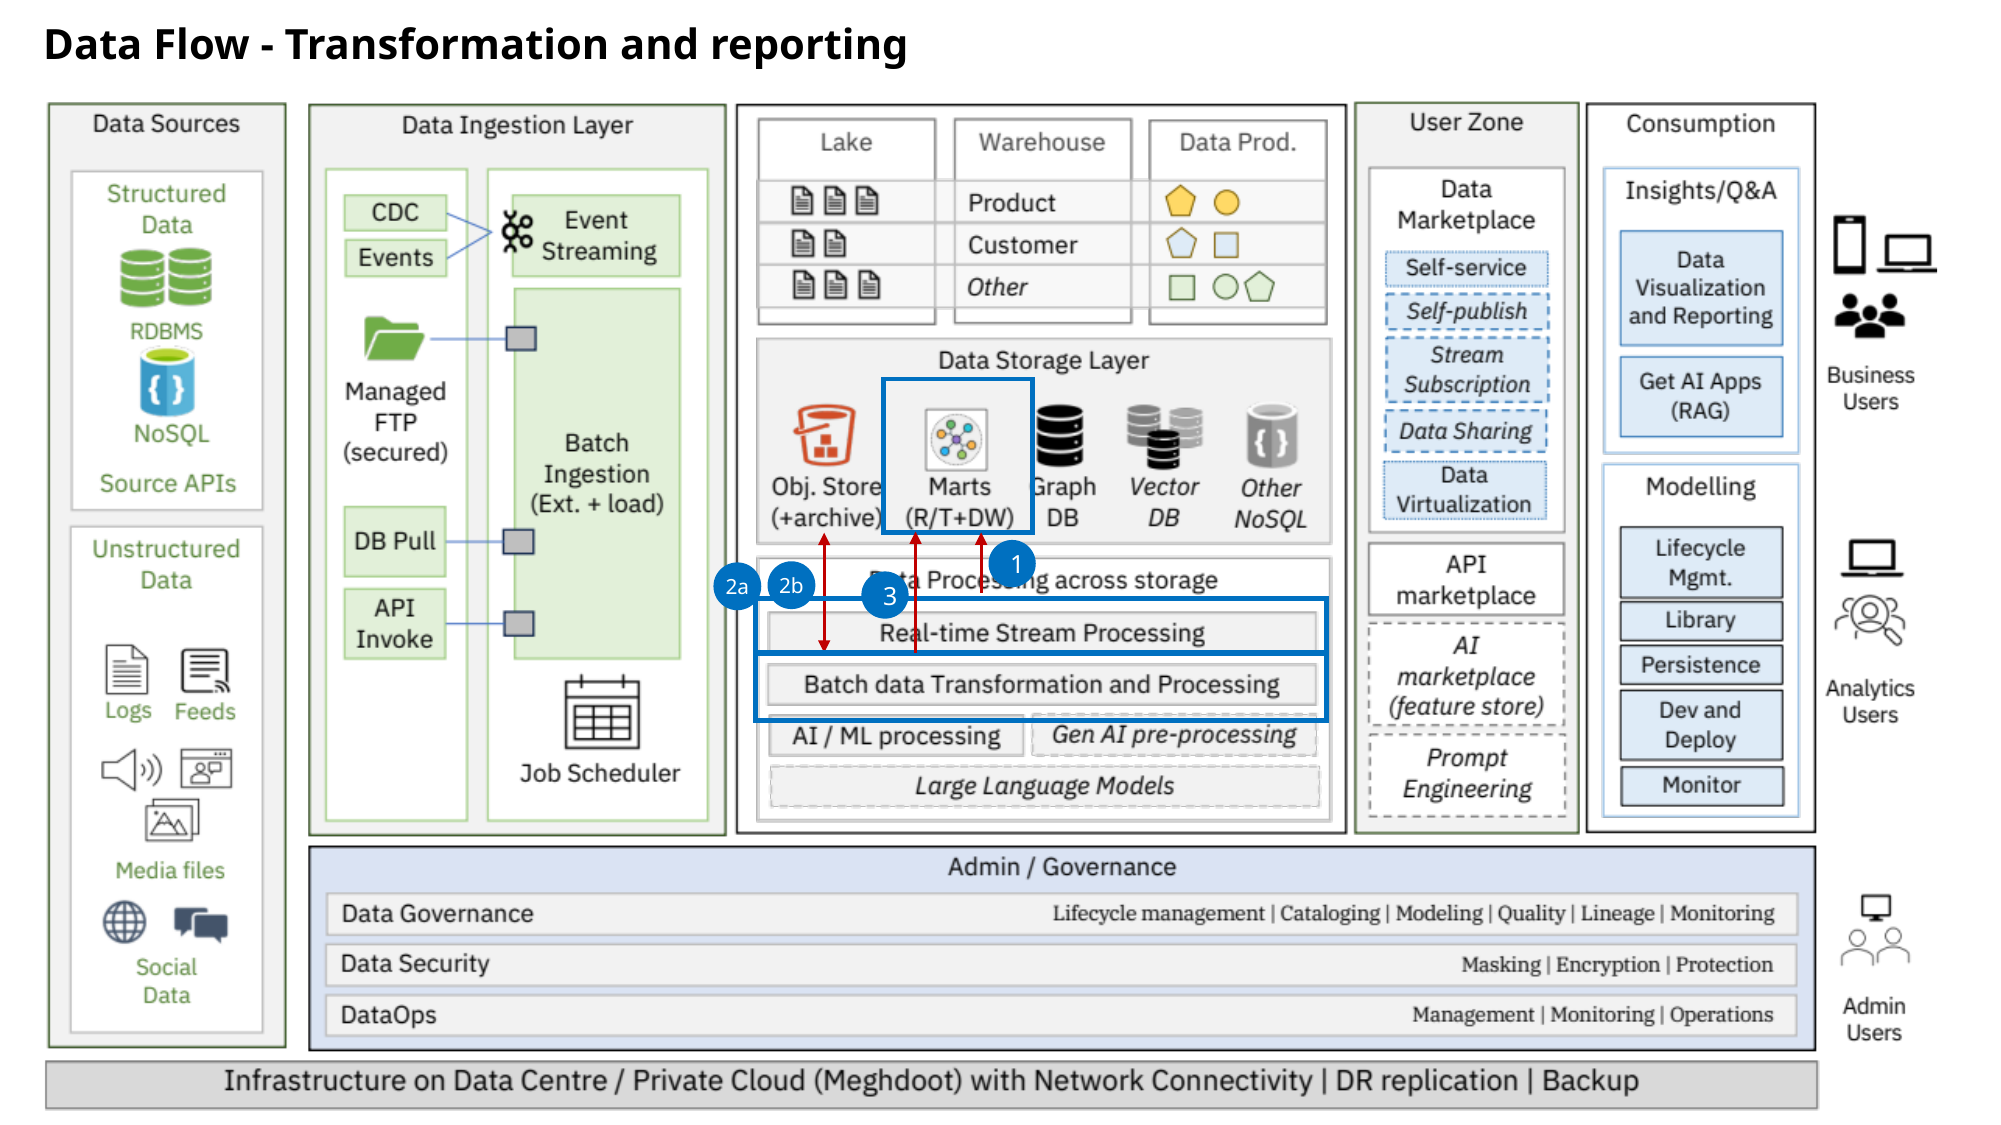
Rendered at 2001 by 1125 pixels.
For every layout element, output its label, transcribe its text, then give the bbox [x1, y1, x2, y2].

picture [44, 101, 1938, 1114]
text_box Data Flow - Transformation and reporting [28, 11, 1969, 81]
